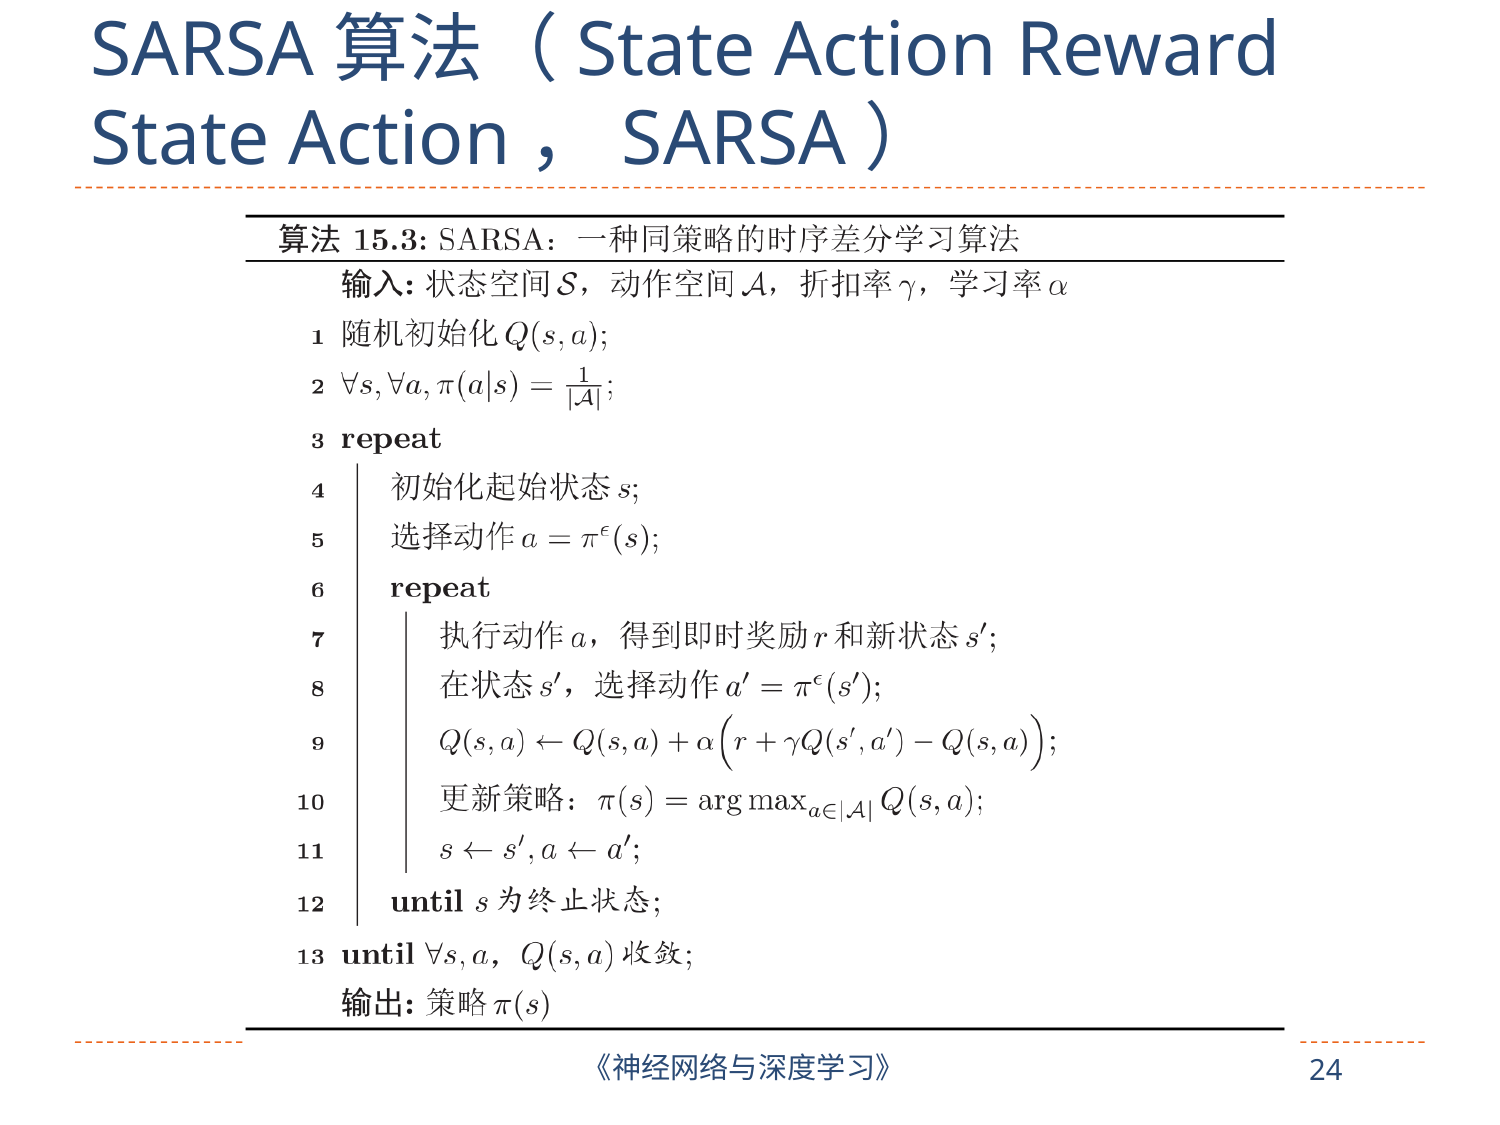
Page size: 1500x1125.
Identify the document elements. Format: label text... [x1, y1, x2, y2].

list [242, 199, 1301, 1045]
title SARSA算法（State Action Reward State Action，SARSA） [75, 24, 1425, 188]
